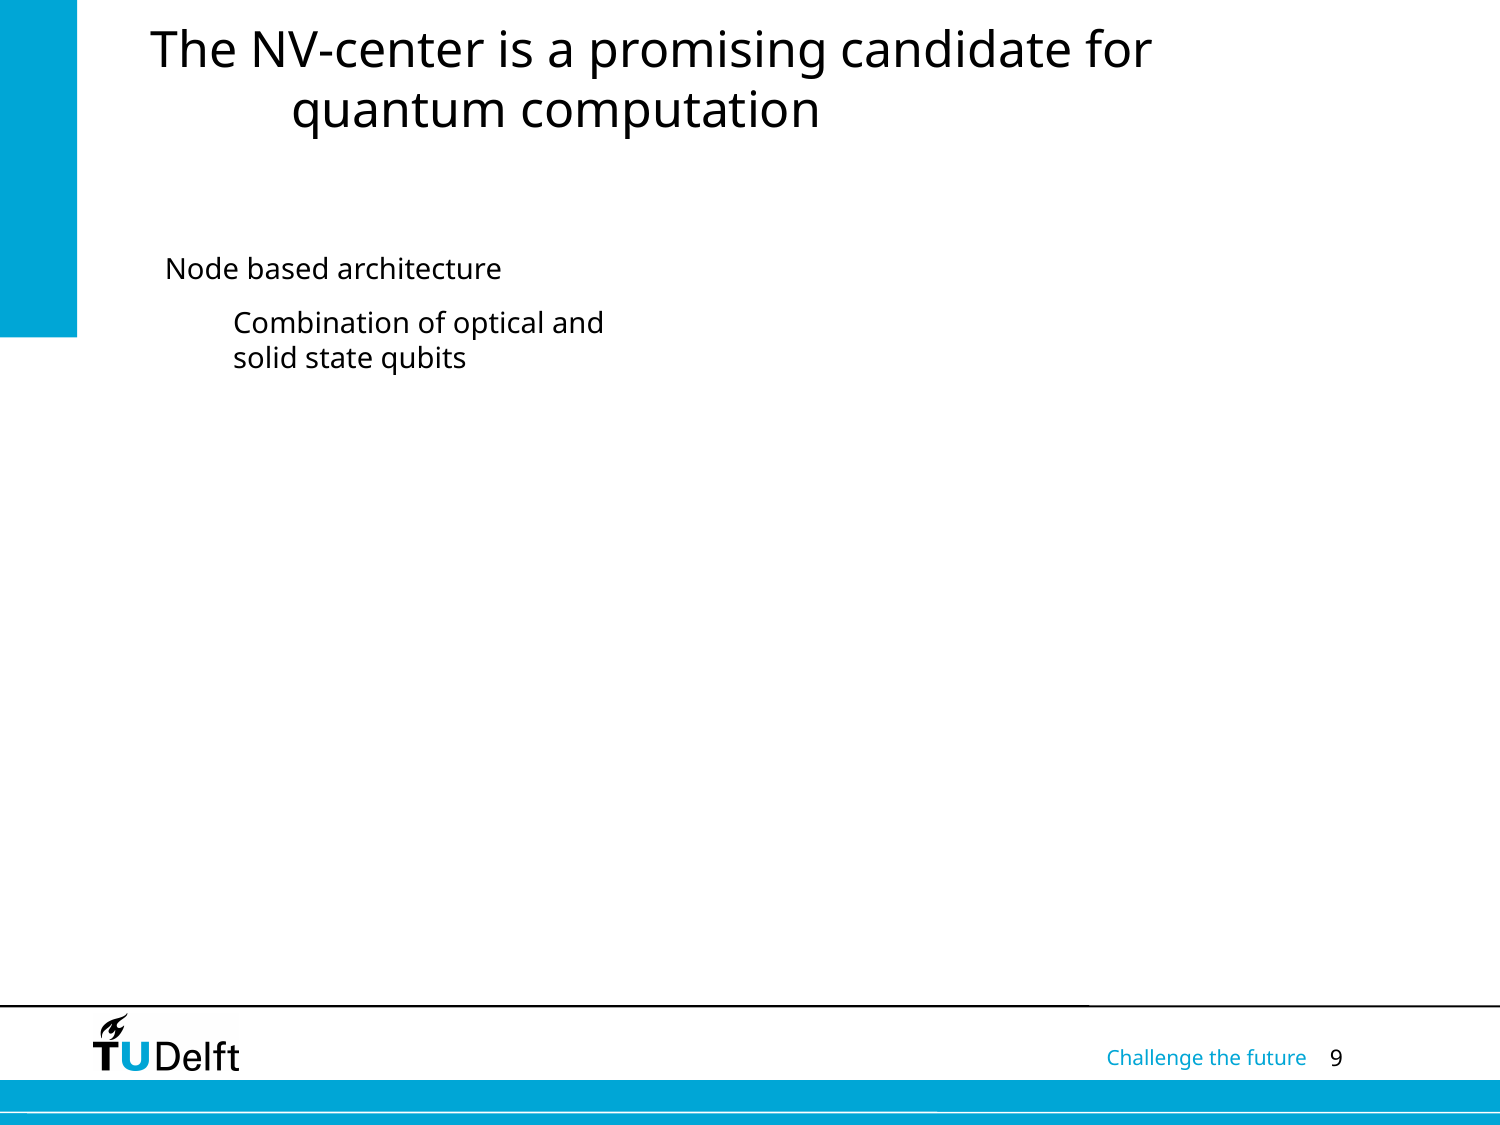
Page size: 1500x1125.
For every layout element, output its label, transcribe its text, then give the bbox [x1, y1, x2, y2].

text_box Combination of optical and solid state qubits [218, 296, 680, 382]
text_box Node based architecture [150, 243, 576, 294]
picture [93, 1013, 239, 1071]
title The NV-center is a promising candidate for quantum computation [150, 12, 1325, 138]
